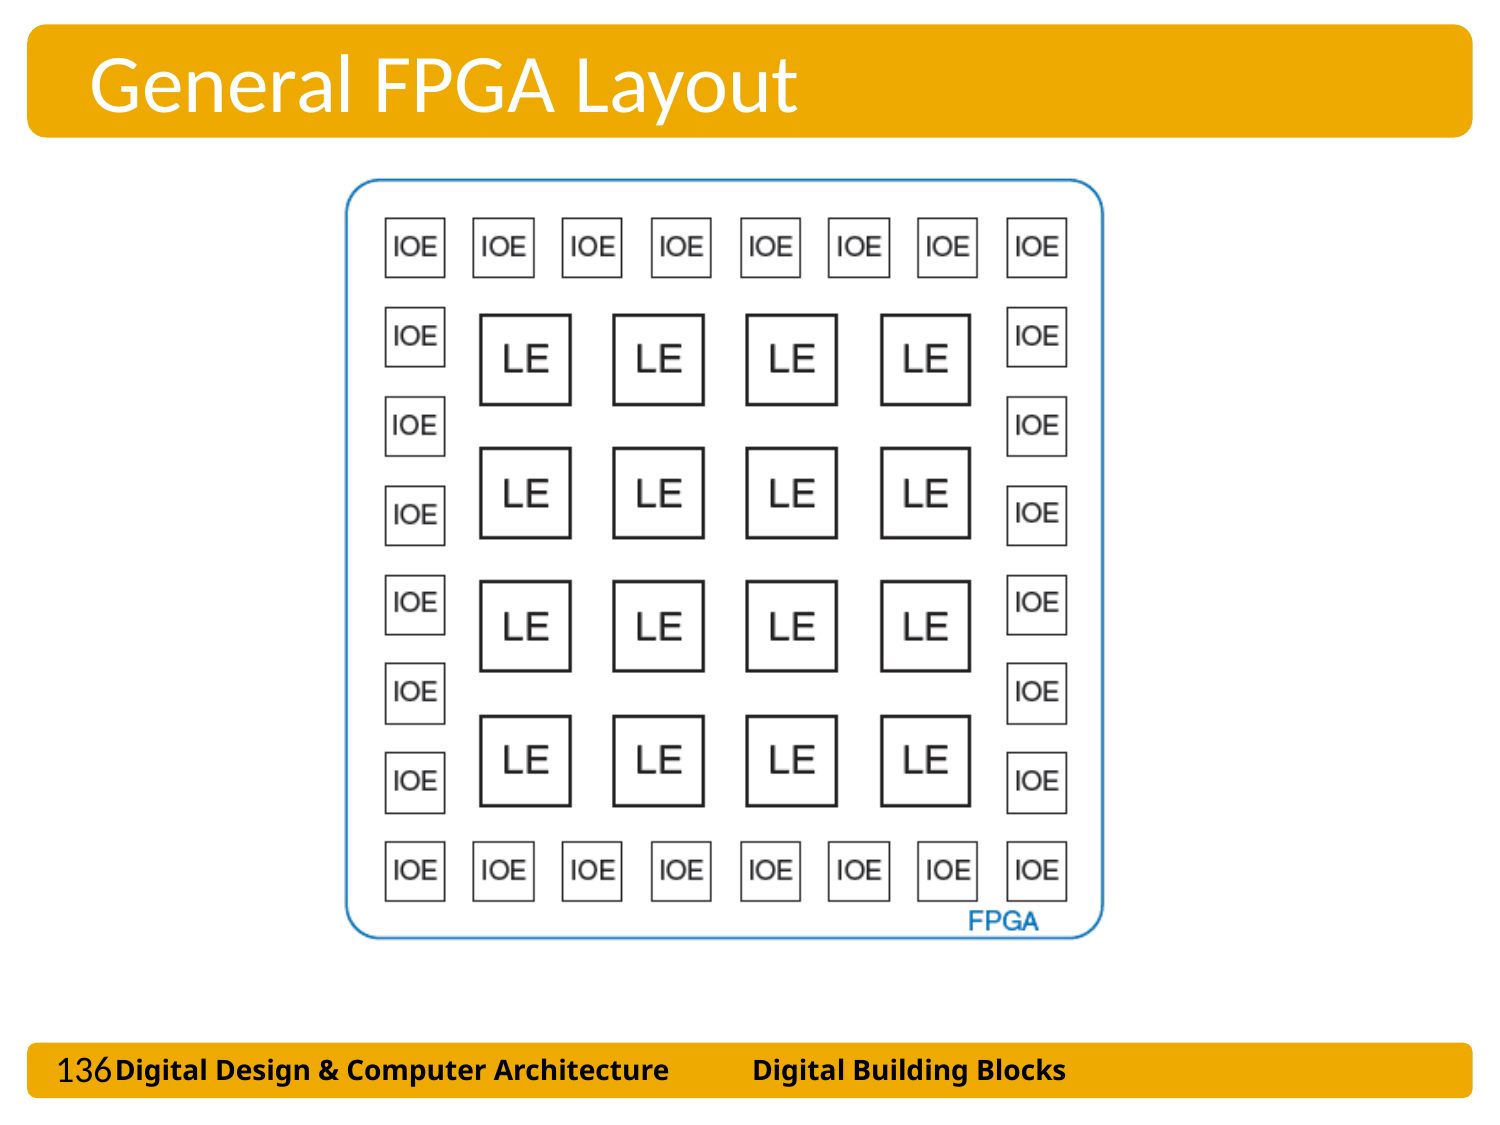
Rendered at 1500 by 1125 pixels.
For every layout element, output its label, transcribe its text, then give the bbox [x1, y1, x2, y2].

picture [338, 174, 1113, 946]
slide_number 136 [40, 1037, 164, 1096]
text_box General FPGA Layout [75, 21, 1463, 137]
